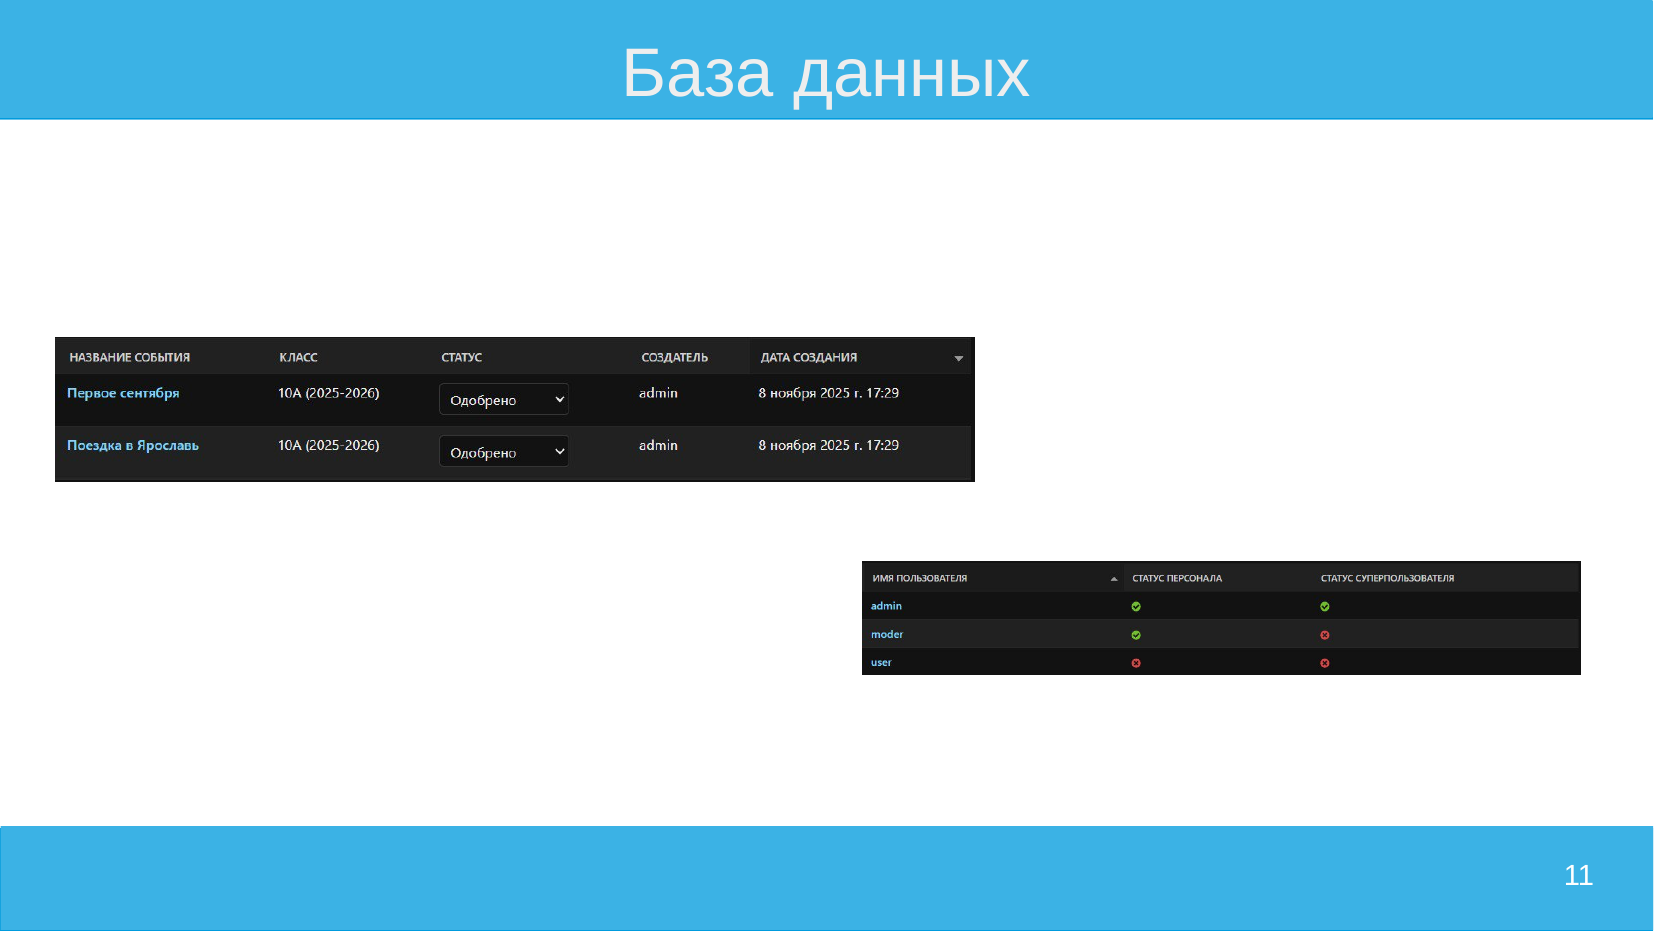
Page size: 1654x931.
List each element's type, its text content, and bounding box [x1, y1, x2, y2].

picture [862, 561, 1581, 675]
title База данных [59, 29, 1595, 108]
slide_number 11 [1210, 856, 1595, 915]
picture [55, 337, 975, 482]
